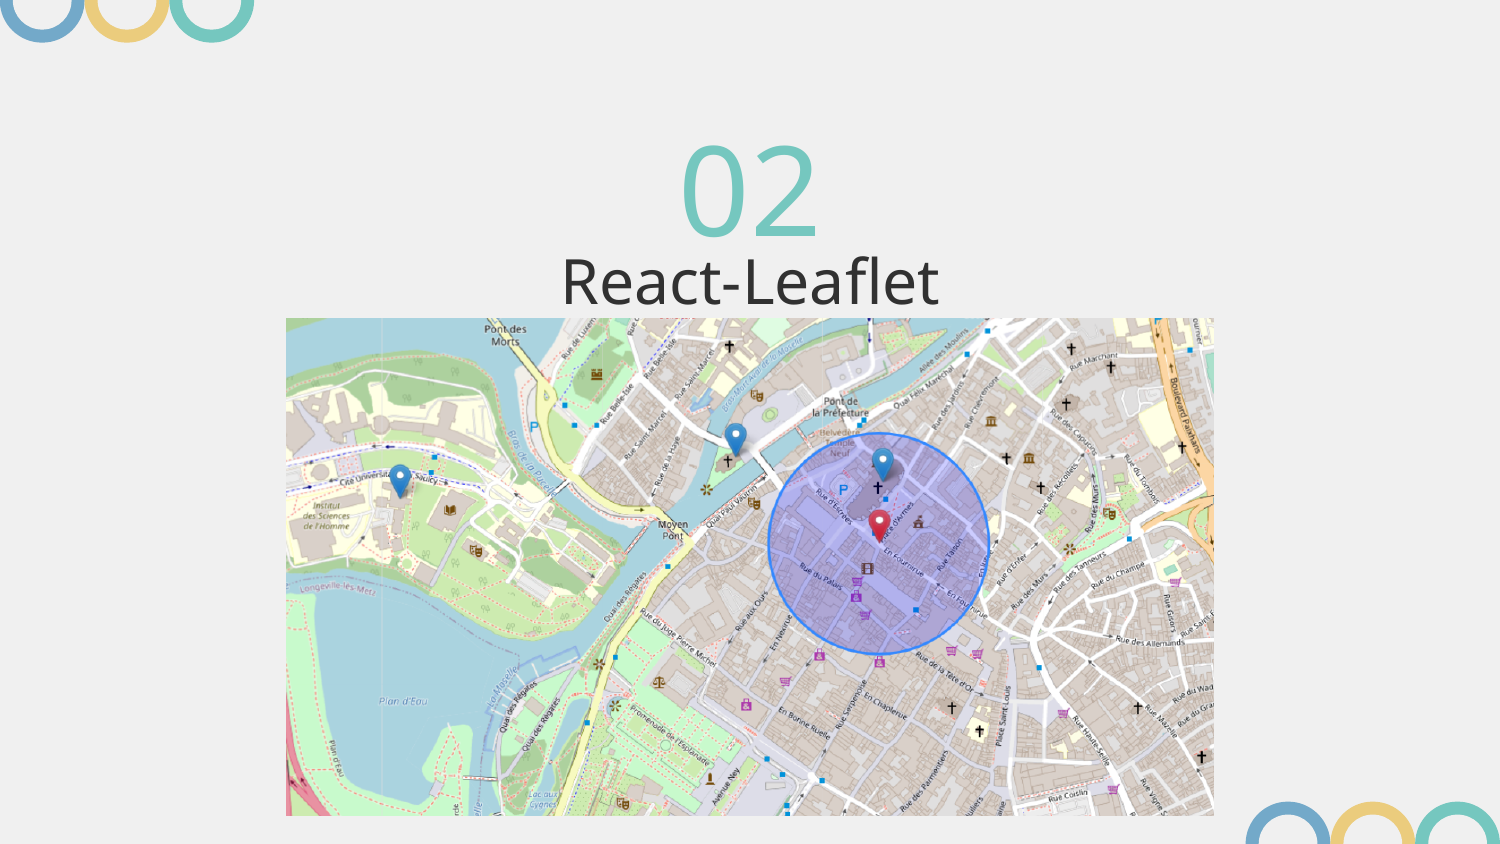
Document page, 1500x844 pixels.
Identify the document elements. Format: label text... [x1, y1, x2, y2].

title 02 [609, 117, 891, 277]
title React-Leaflet [384, 226, 1116, 317]
picture [285, 318, 1214, 816]
